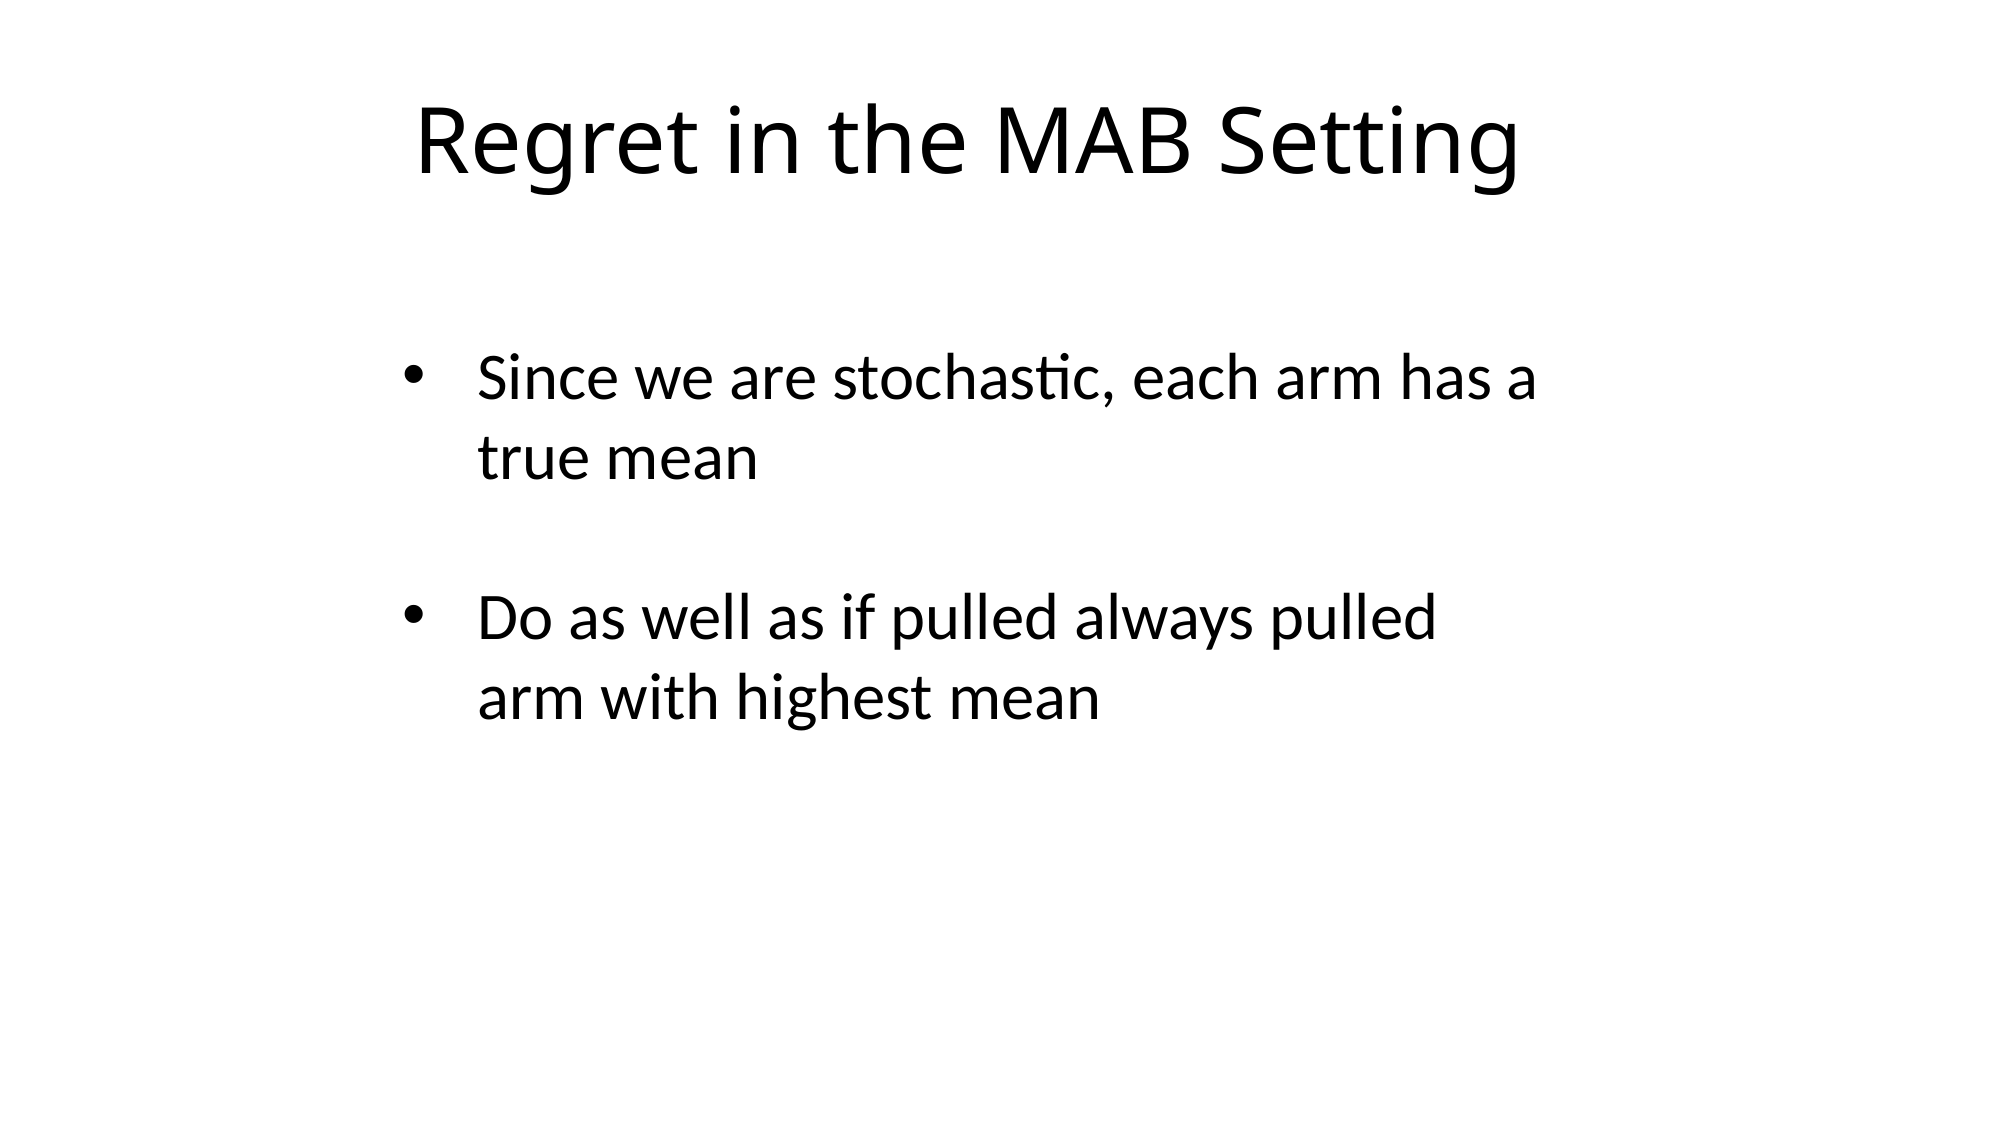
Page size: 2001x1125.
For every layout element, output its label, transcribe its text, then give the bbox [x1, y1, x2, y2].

text_box Since we are stochastic, each arm has a true mean Do as well as if pulled always pulled arm with highest mean [387, 325, 1563, 741]
title Regret in the MAB Setting [275, 50, 1663, 238]
